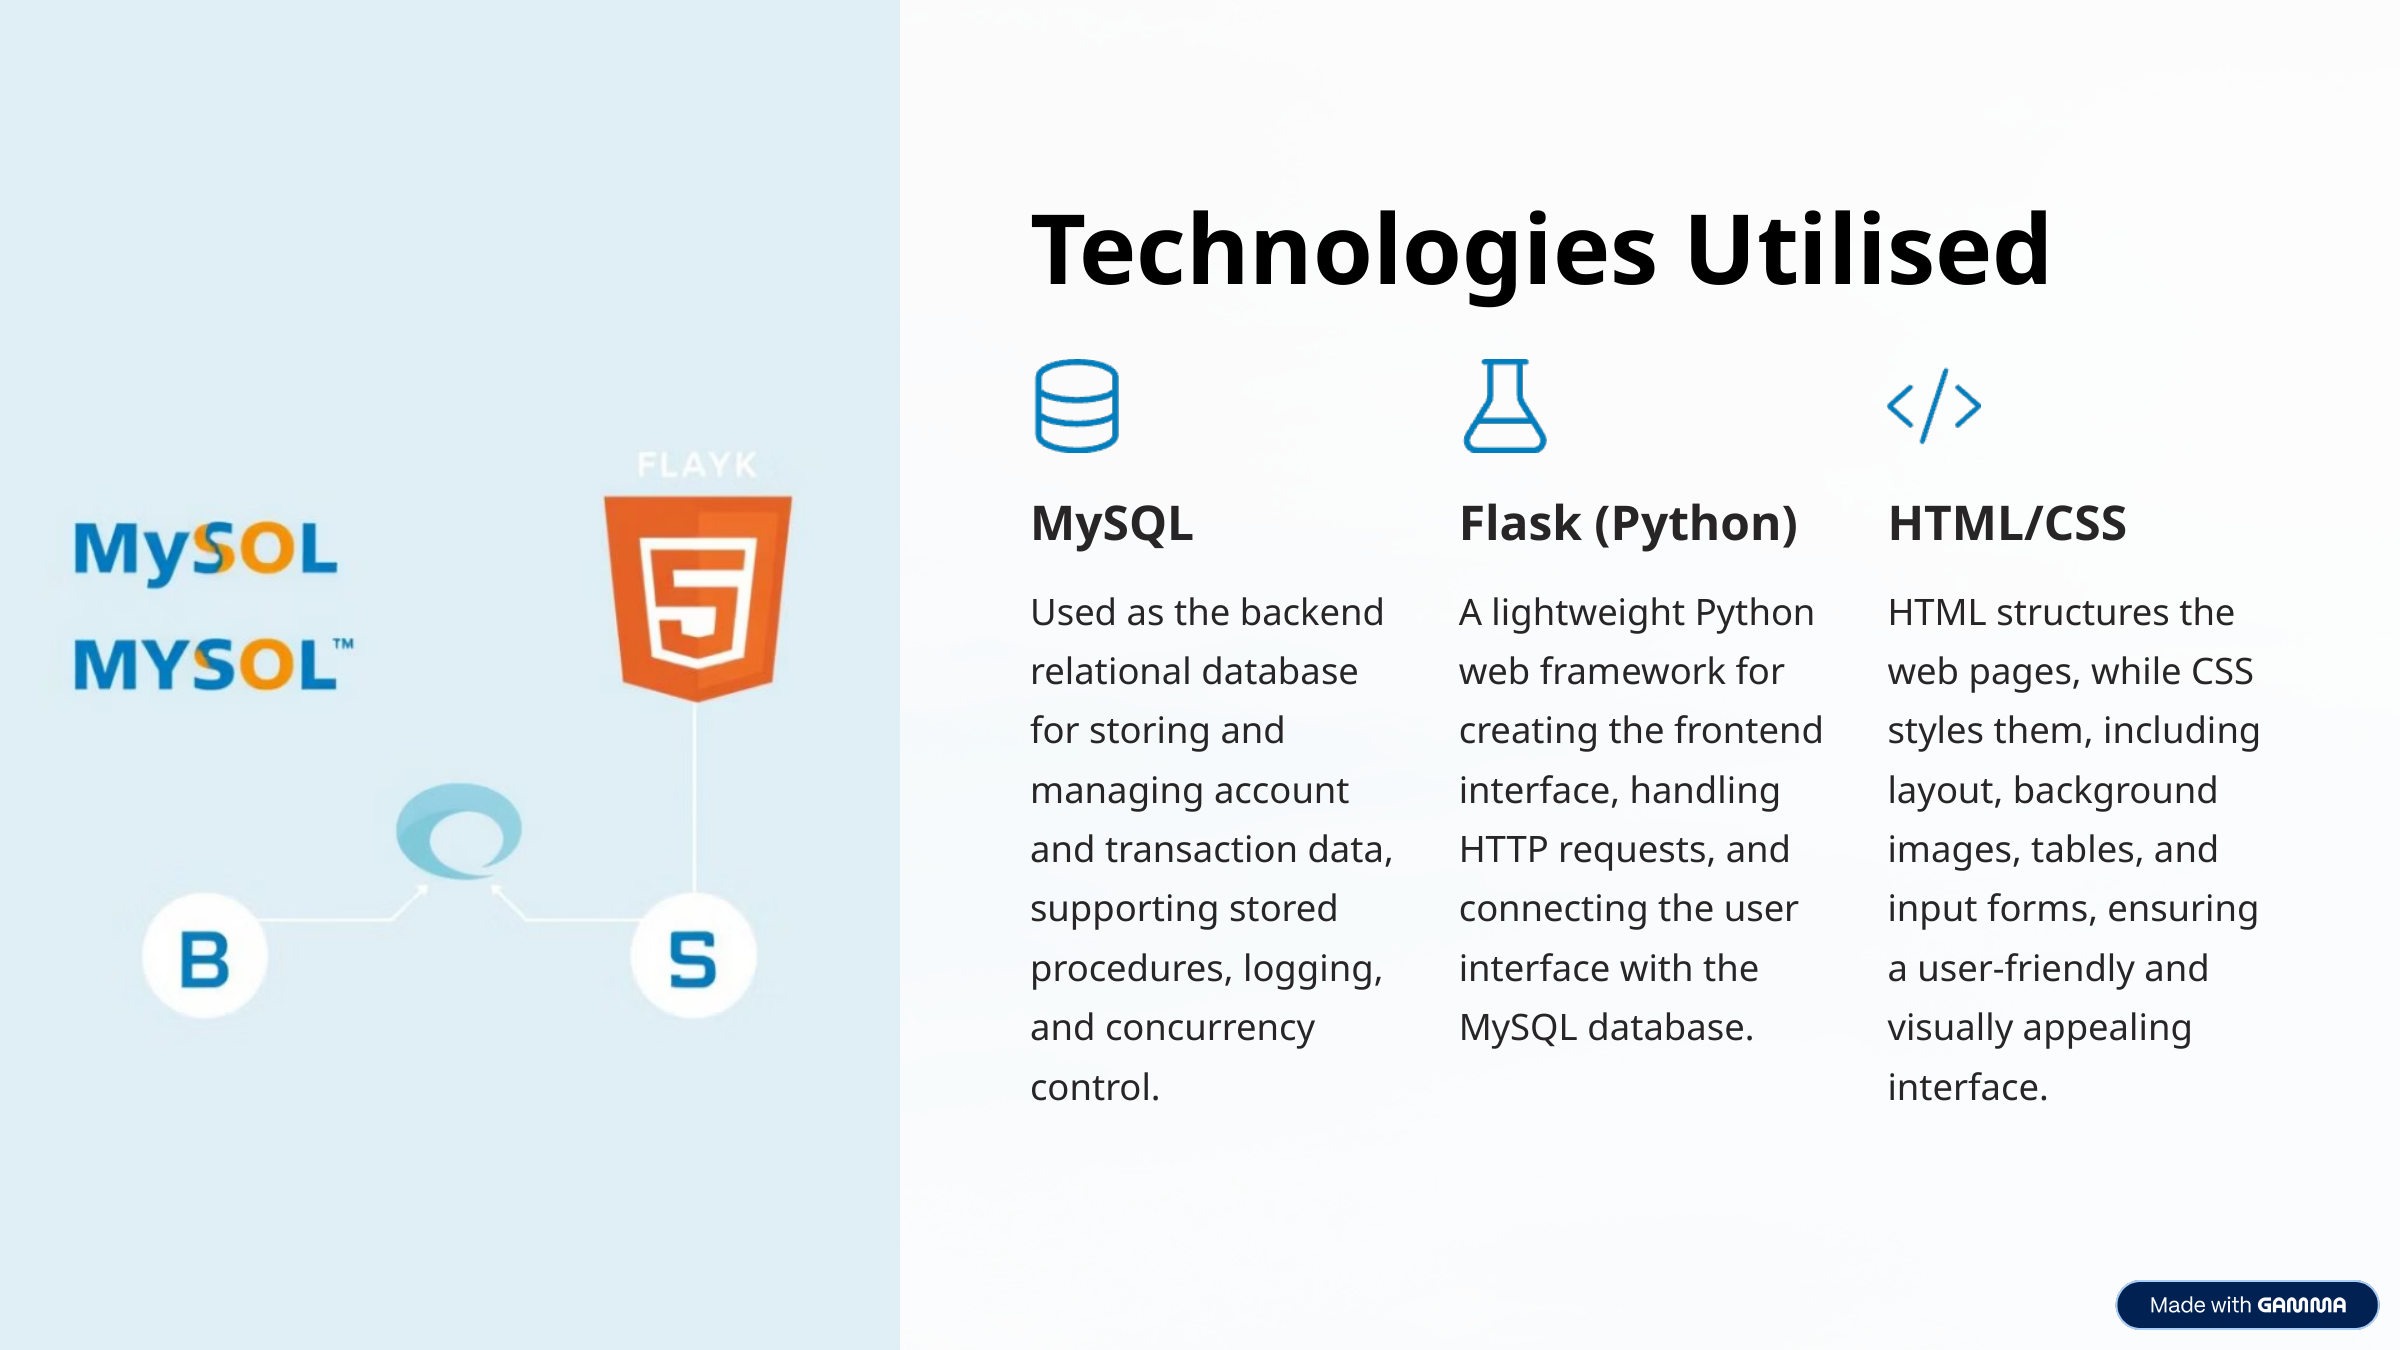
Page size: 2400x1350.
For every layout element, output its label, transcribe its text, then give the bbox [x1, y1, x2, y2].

picture [1042, 421, 1112, 447]
picture [1458, 359, 1488, 453]
picture [1042, 365, 1112, 398]
picture [1484, 364, 1527, 418]
text_box Flask (Python) [1458, 489, 1841, 551]
picture [1042, 397, 1112, 421]
text_box HTML structures the web pages, while CSS styles them, including layout, background images, tables, and input forms, ensuring a user-friendly and visually appealing interface. [1887, 573, 2270, 1169]
picture [2106, 1271, 2389, 1339]
picture [1030, 359, 1067, 453]
picture [0, 0, 900, 1350]
text_box MySQL [1030, 489, 1413, 551]
picture [1470, 424, 1540, 447]
text_box HTML/CSS [1887, 489, 2270, 551]
picture [1086, 359, 1124, 453]
picture [1887, 359, 1981, 453]
text_box A lightweight Python web framework for creating the frontend interface, handling HTTP requests, and connecting the user interface with the MySQL database. [1458, 573, 1841, 1050]
text_box Used as the backend relational database for storing and managing account and transaction data, supporting stored procedures, logging, and concurrency control. [1030, 573, 1413, 1109]
text_box Technologies Utilised [1030, 181, 2007, 304]
picture [1523, 359, 1552, 453]
